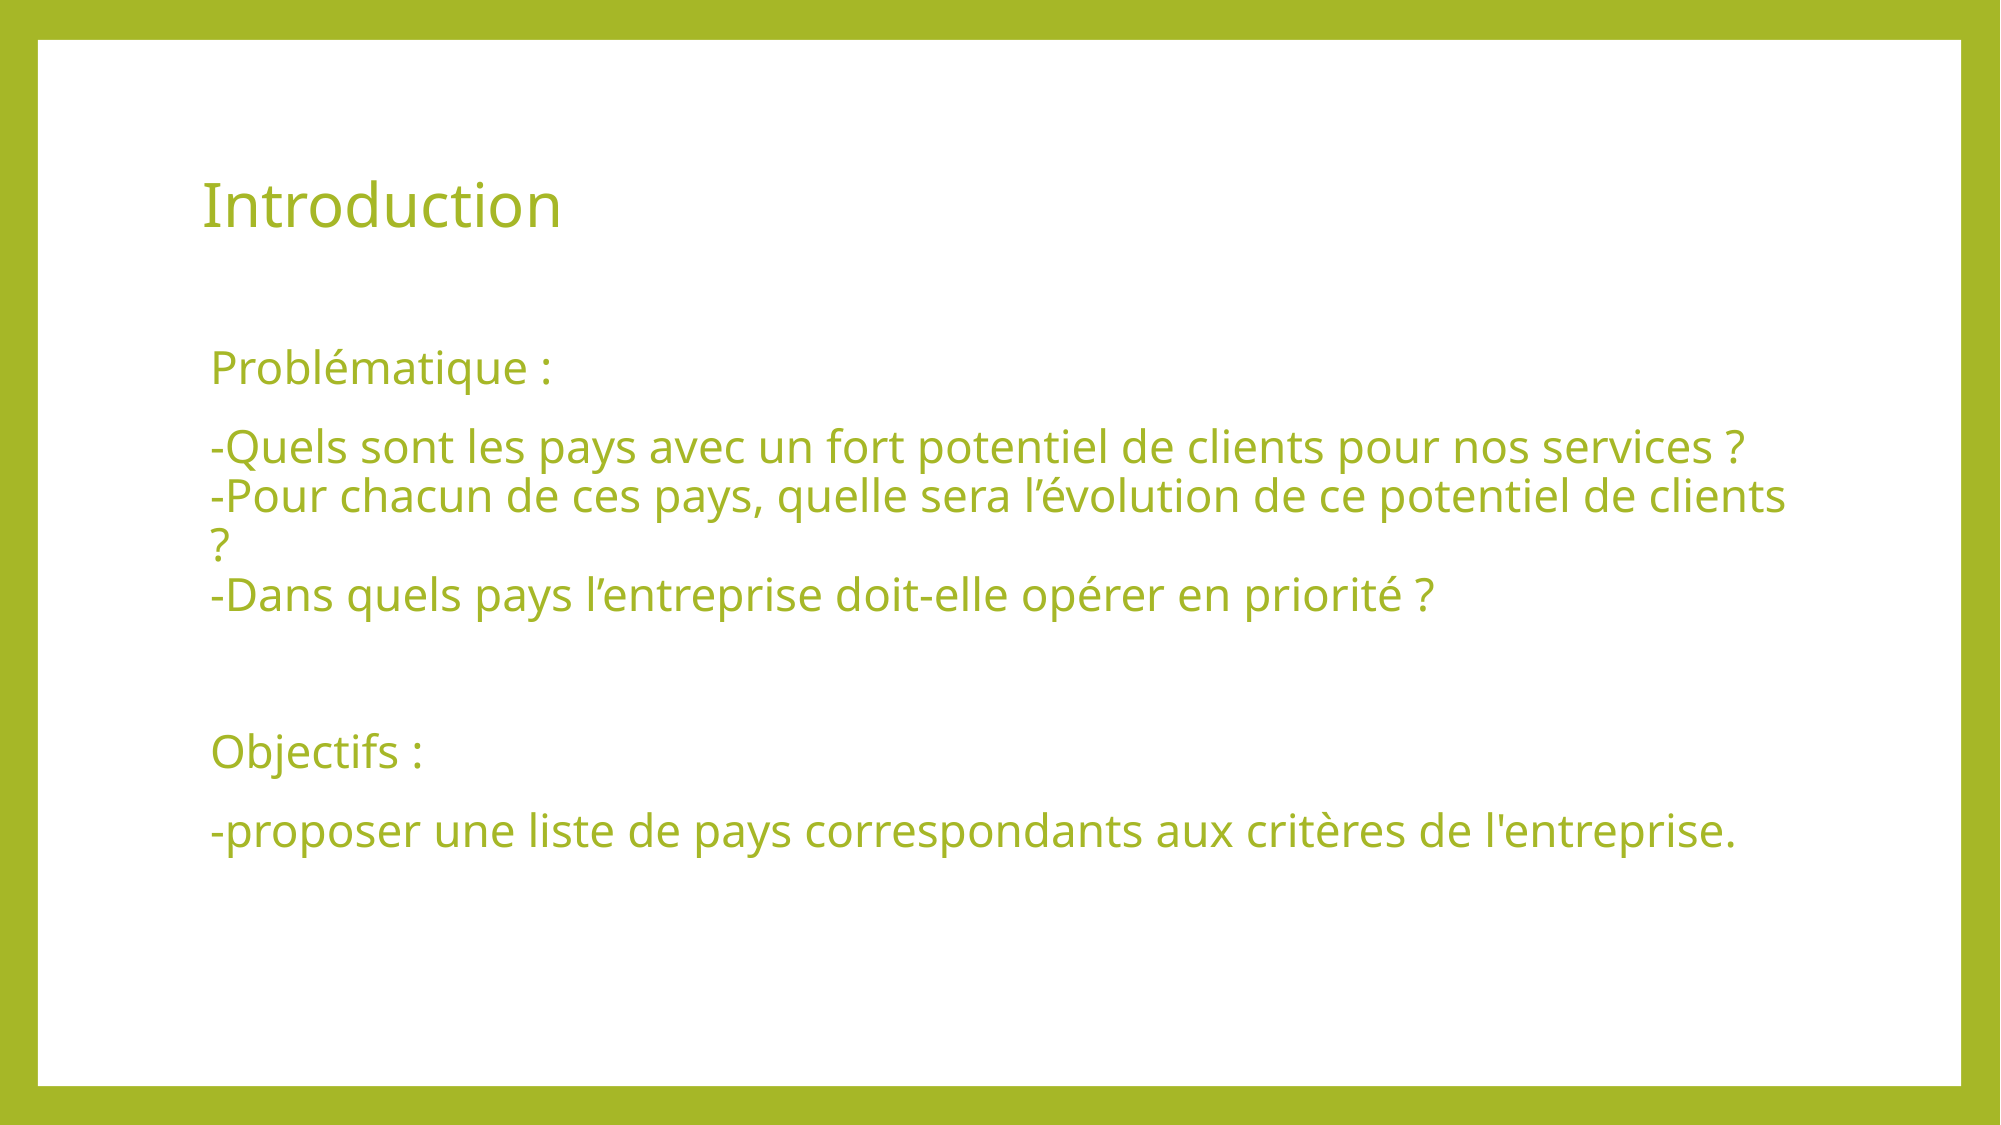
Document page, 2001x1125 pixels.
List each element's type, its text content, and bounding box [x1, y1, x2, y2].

list Problématique : -Quels sont les pays avec un fort potentiel de clients pour nos services ? -Pour chacun de ces pays, quelle sera l’évolution de ce potentiel de clients ? -Dans quels pays l’entreprise doit-elle opérer en priorité ? Objectifs : -proposer une liste de pays correspondants aux critères de l'entreprise. [187, 337, 1808, 1000]
title Introduction [187, 99, 1808, 323]
